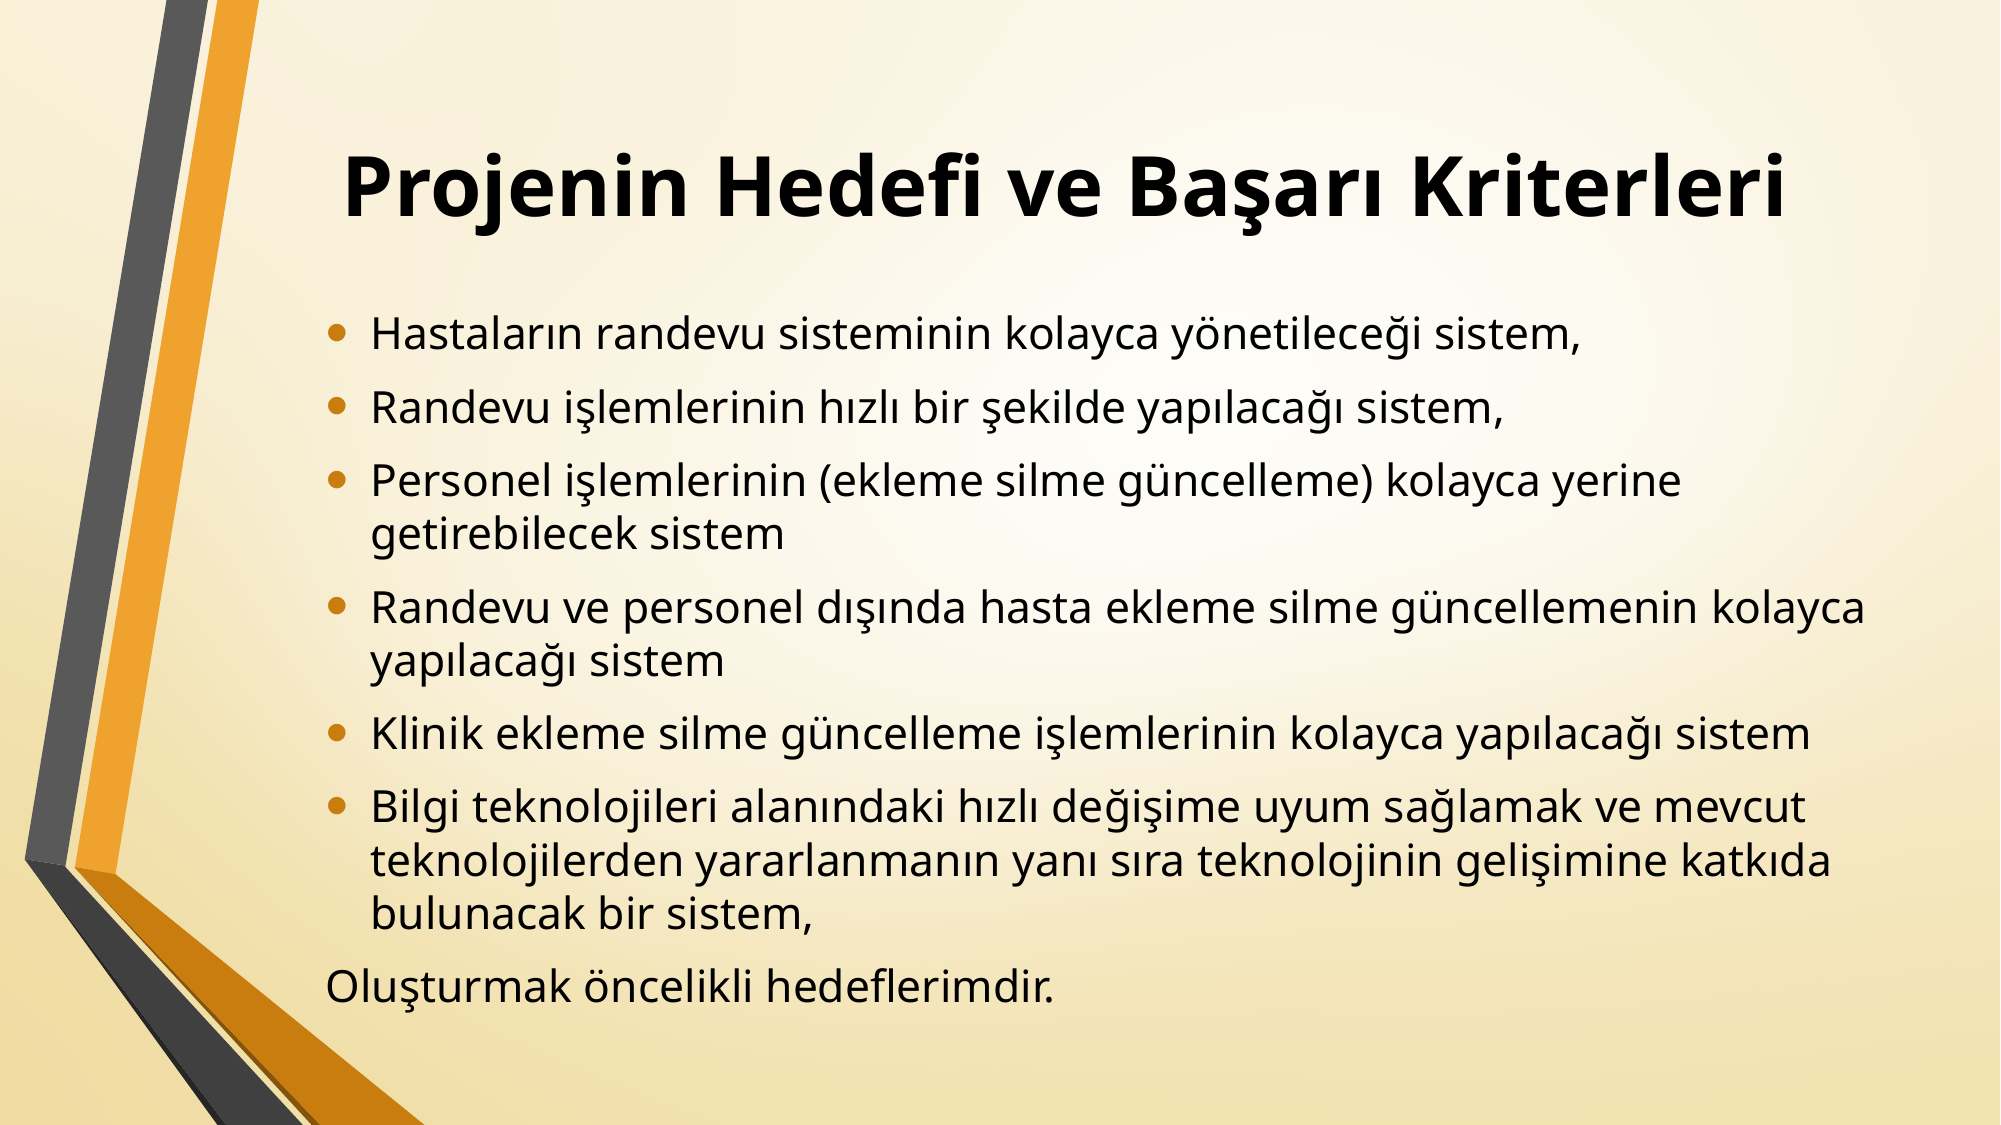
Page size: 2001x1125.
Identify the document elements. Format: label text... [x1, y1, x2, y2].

title Projenin Hedefi ve Başarı Kriterleri [243, 89, 1887, 377]
list Hastaların randevu sisteminin kolayca yönetileceği sistem, Randevu işlemlerinin hızlı bir şekilde yapılacağı sistem, Personel işlemlerinin (ekleme silme güncelleme) kolayca yerine getirebilecek sistem Randevu ve personel dışında hasta ekleme silme güncellemenin kolayca yapılacağı sistem Klinik ekleme silme güncelleme işlemlerinin kolayca yapılacağı sistem Bilgi teknolojileri alanındaki hızlı değişime uyum sağlamak ve mevcut teknolojilerden yararlanmanın yanı sıra teknolojinin gelişimine katkıda bulunacak bir sistem, Oluşturmak öncelikli hedeflerimdir. [310, 297, 1974, 1027]
